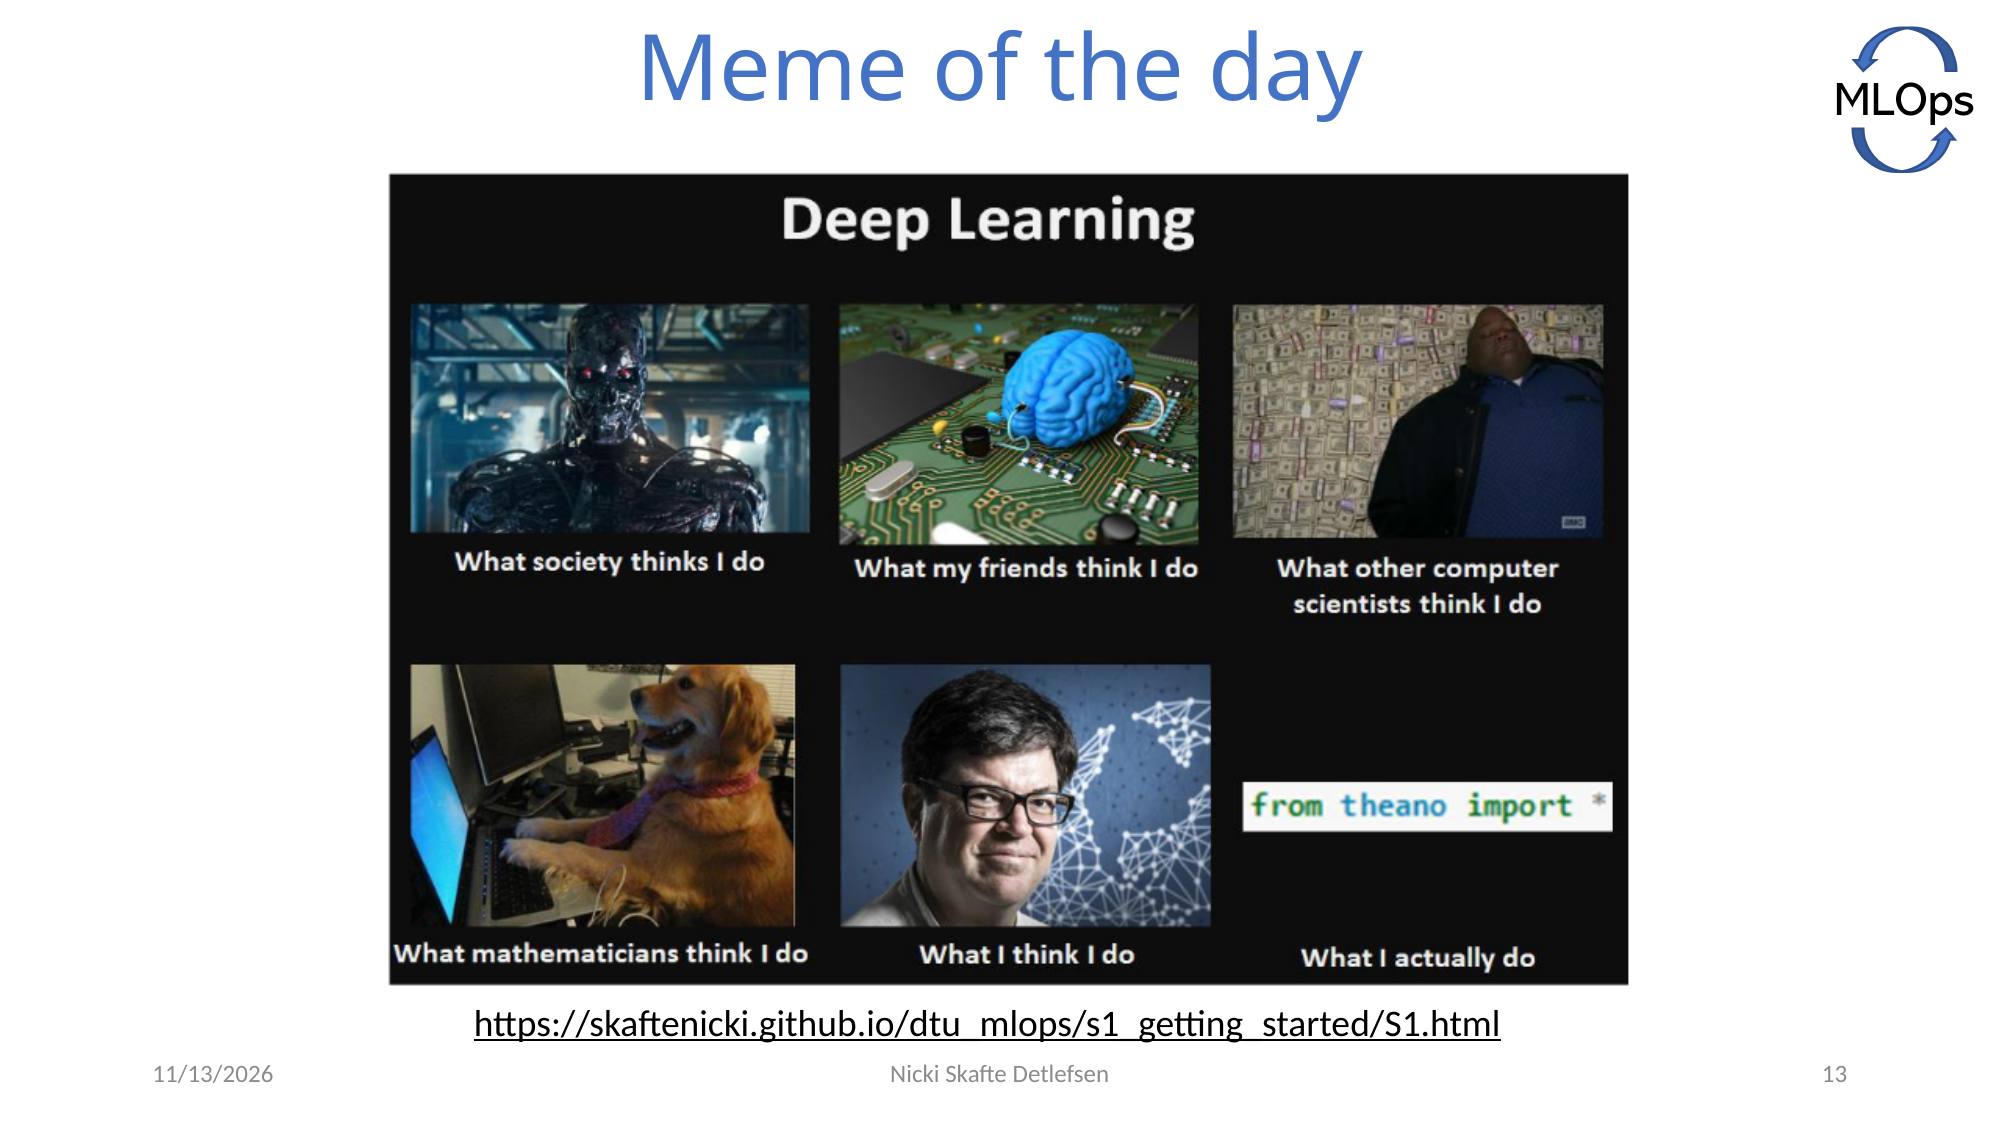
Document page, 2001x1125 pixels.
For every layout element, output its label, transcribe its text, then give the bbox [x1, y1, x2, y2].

picture [1863, 22, 1978, 180]
footer Nicki Skafte Detlefsen [662, 1051, 1338, 1103]
slide_number 13 [1412, 1042, 1863, 1103]
text_box https://skaftenicki.github.io/dtu_mlops/s1_getting_started/S1.html [459, 992, 1638, 1051]
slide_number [137, 1042, 588, 1103]
picture [381, 164, 1638, 992]
title Meme of the day [137, 0, 1863, 180]
